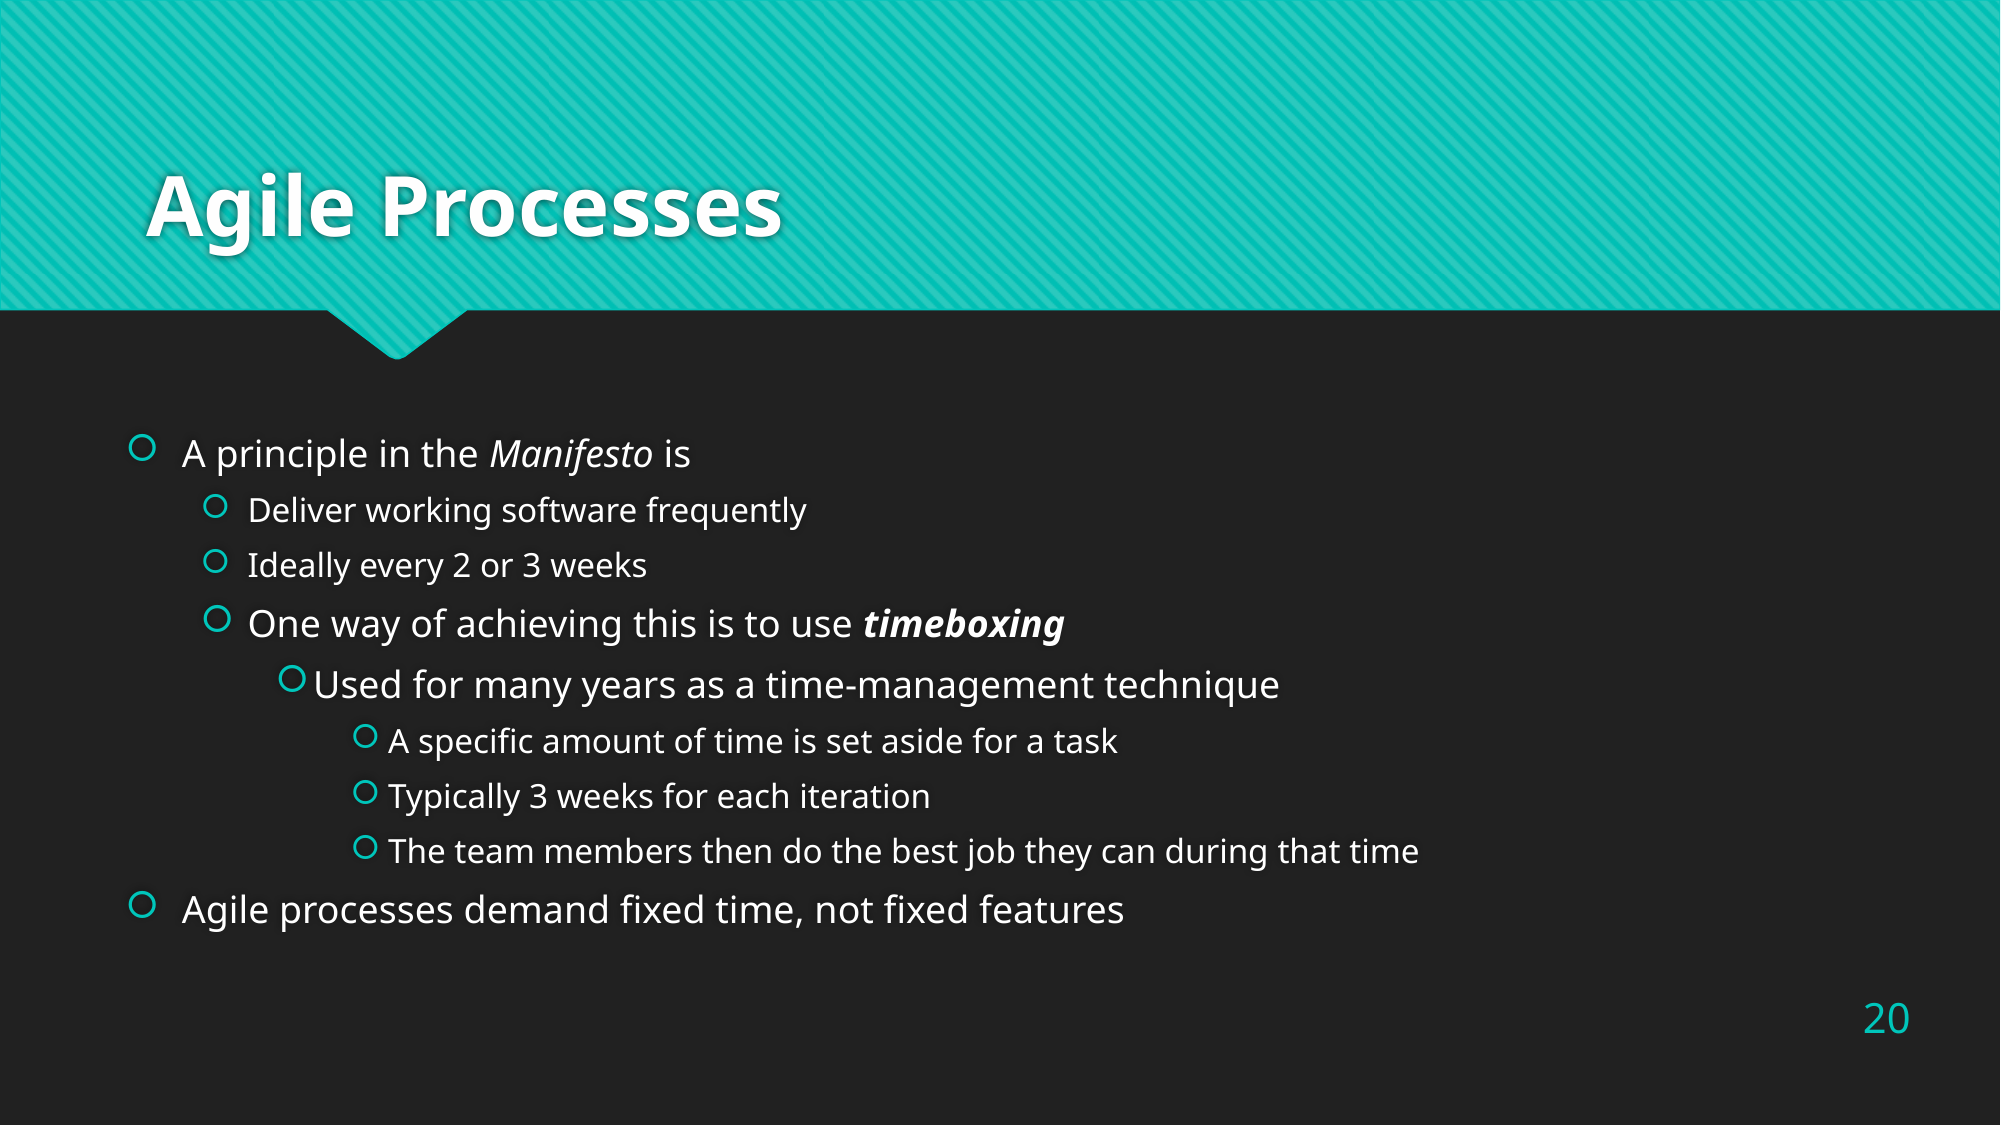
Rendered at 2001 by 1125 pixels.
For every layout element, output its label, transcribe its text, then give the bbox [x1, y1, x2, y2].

title Agile Processes [131, 98, 1482, 198]
slide_number 20 [1751, 970, 1926, 1051]
list A principle in the Manifesto is Deliver working software frequently Ideally every 2 or 3 weeks One way of achieving this is to use timeboxing Used for many years as a time-management technique A specific amount of time is set aside for a task Typically 3 weeks for each iteration The team members then do the best job they can during that time Agile processes demand fixed time, not fixed features [110, 204, 1536, 1125]
